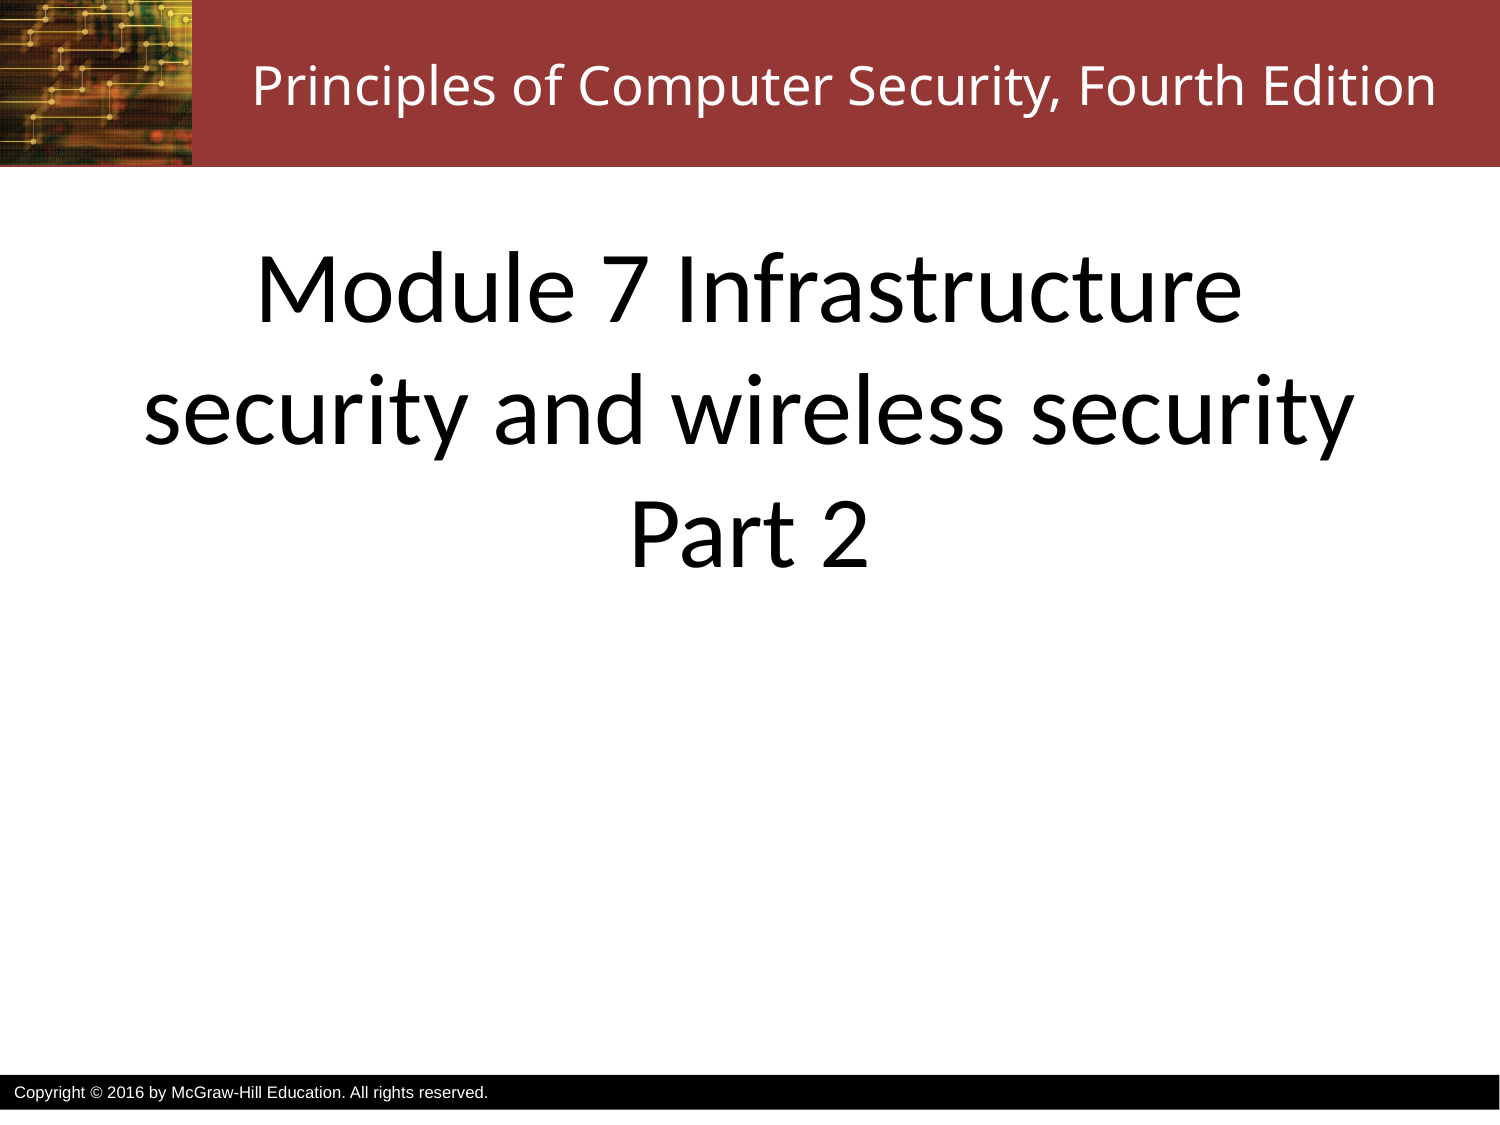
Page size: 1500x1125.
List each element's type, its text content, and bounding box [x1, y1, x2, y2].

picture [0, 0, 192, 165]
title Module 7 Infrastructure security and wireless security Part 2 [112, 213, 1388, 613]
